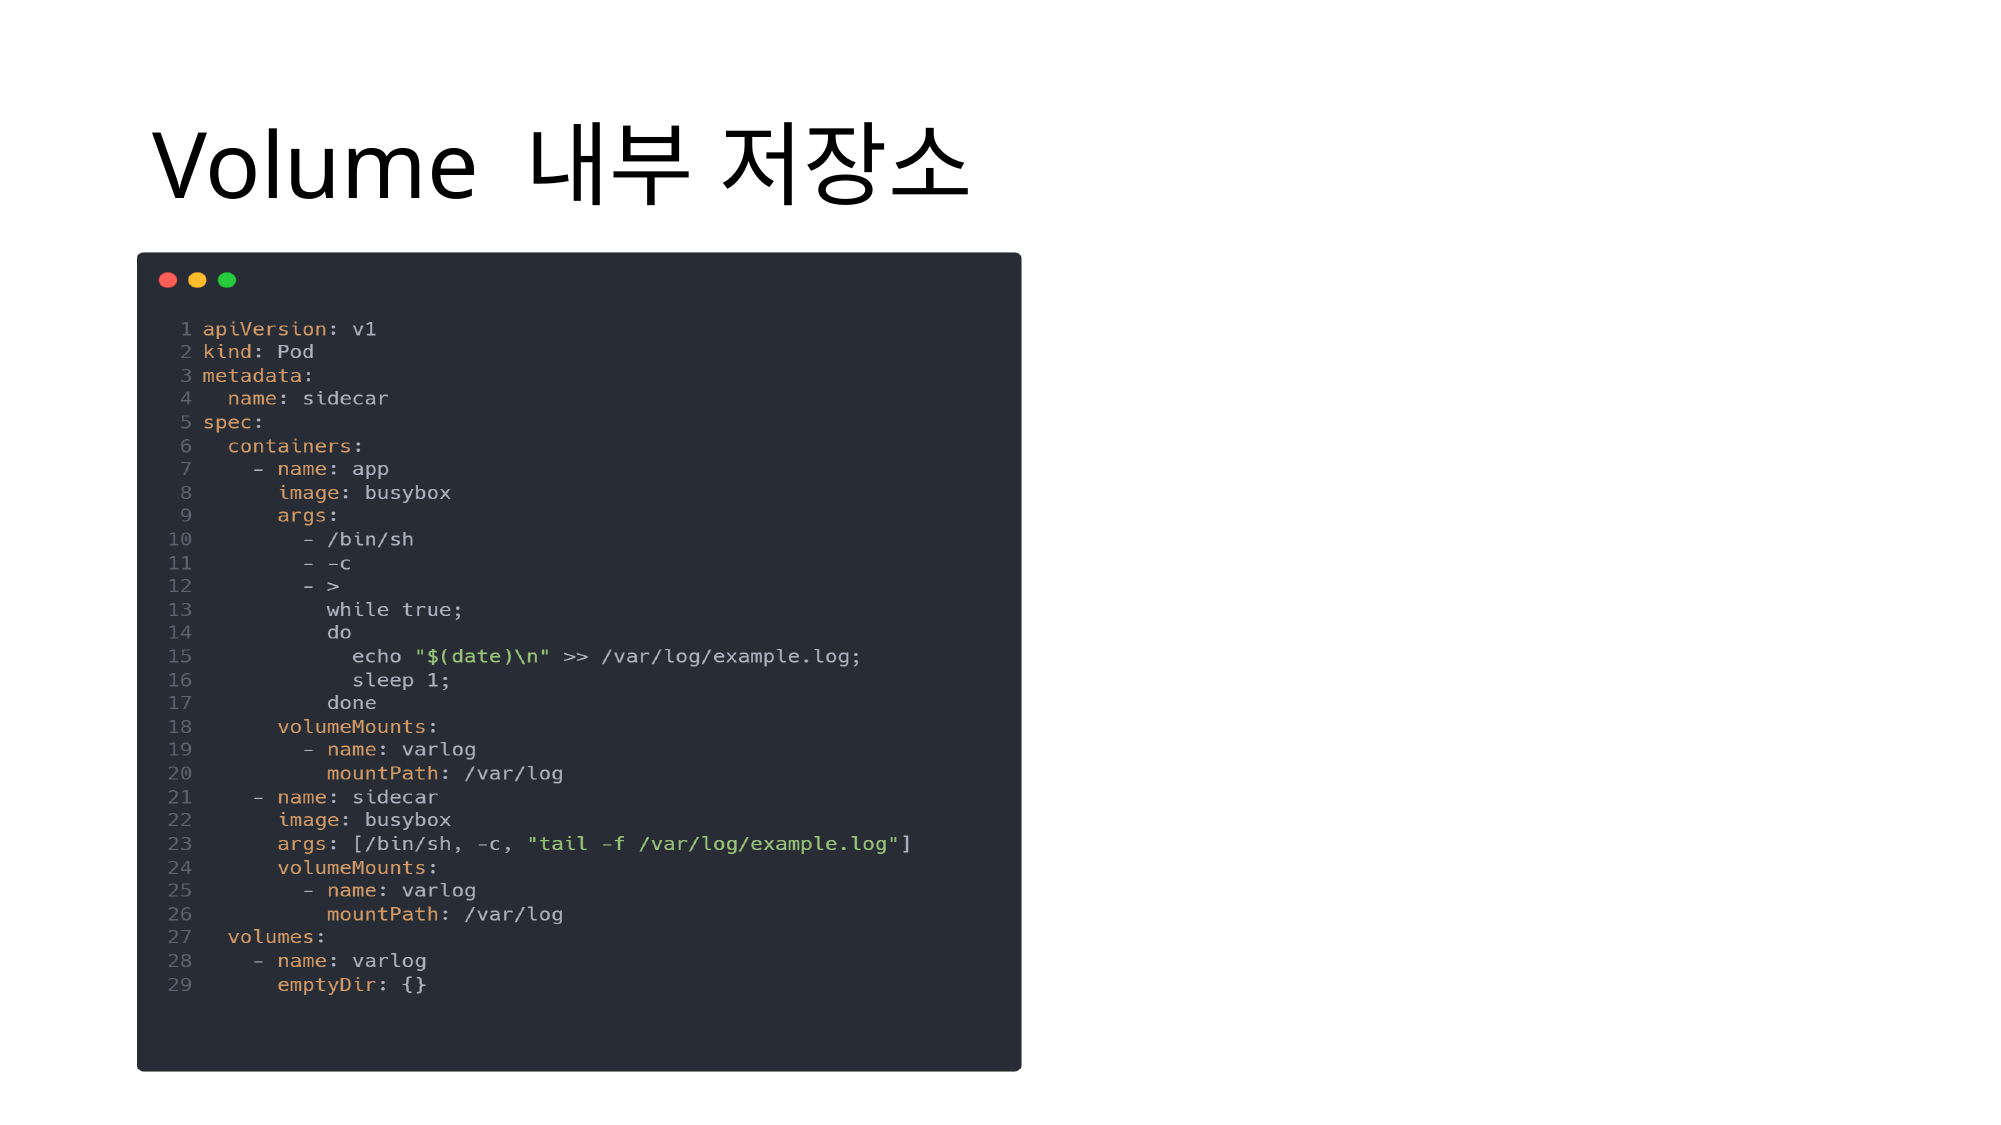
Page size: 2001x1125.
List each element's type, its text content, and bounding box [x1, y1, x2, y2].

picture [53, 180, 1103, 1125]
title Volume 내부 저장소 [137, 59, 1863, 278]
